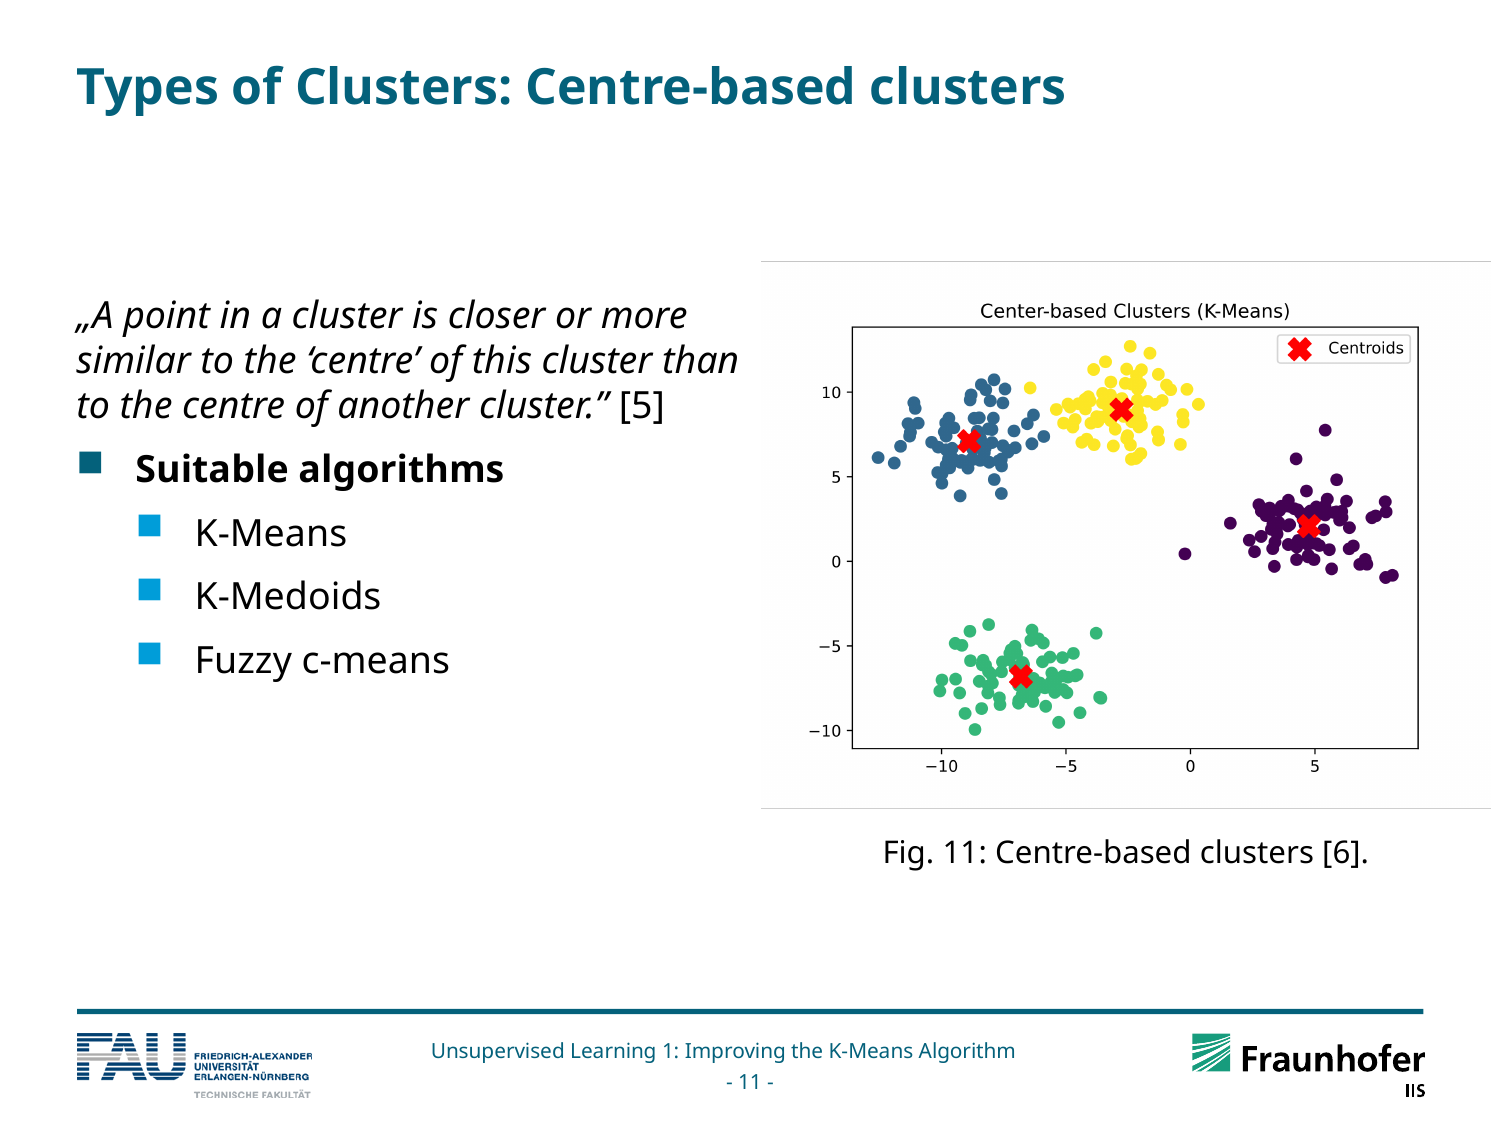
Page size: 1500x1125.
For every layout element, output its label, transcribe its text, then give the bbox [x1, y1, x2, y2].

list „A point in a cluster is closer or more similar to the ‘centre’ of this cluster than to the centre of another cluster.” [5] Suitable algorithms K-Means K-Medoids Fuzzy c-means [76, 290, 750, 988]
title Types of Clusters: Centre-based clusters [76, 54, 1423, 116]
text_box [761, 261, 1491, 879]
picture [77, 1033, 312, 1098]
